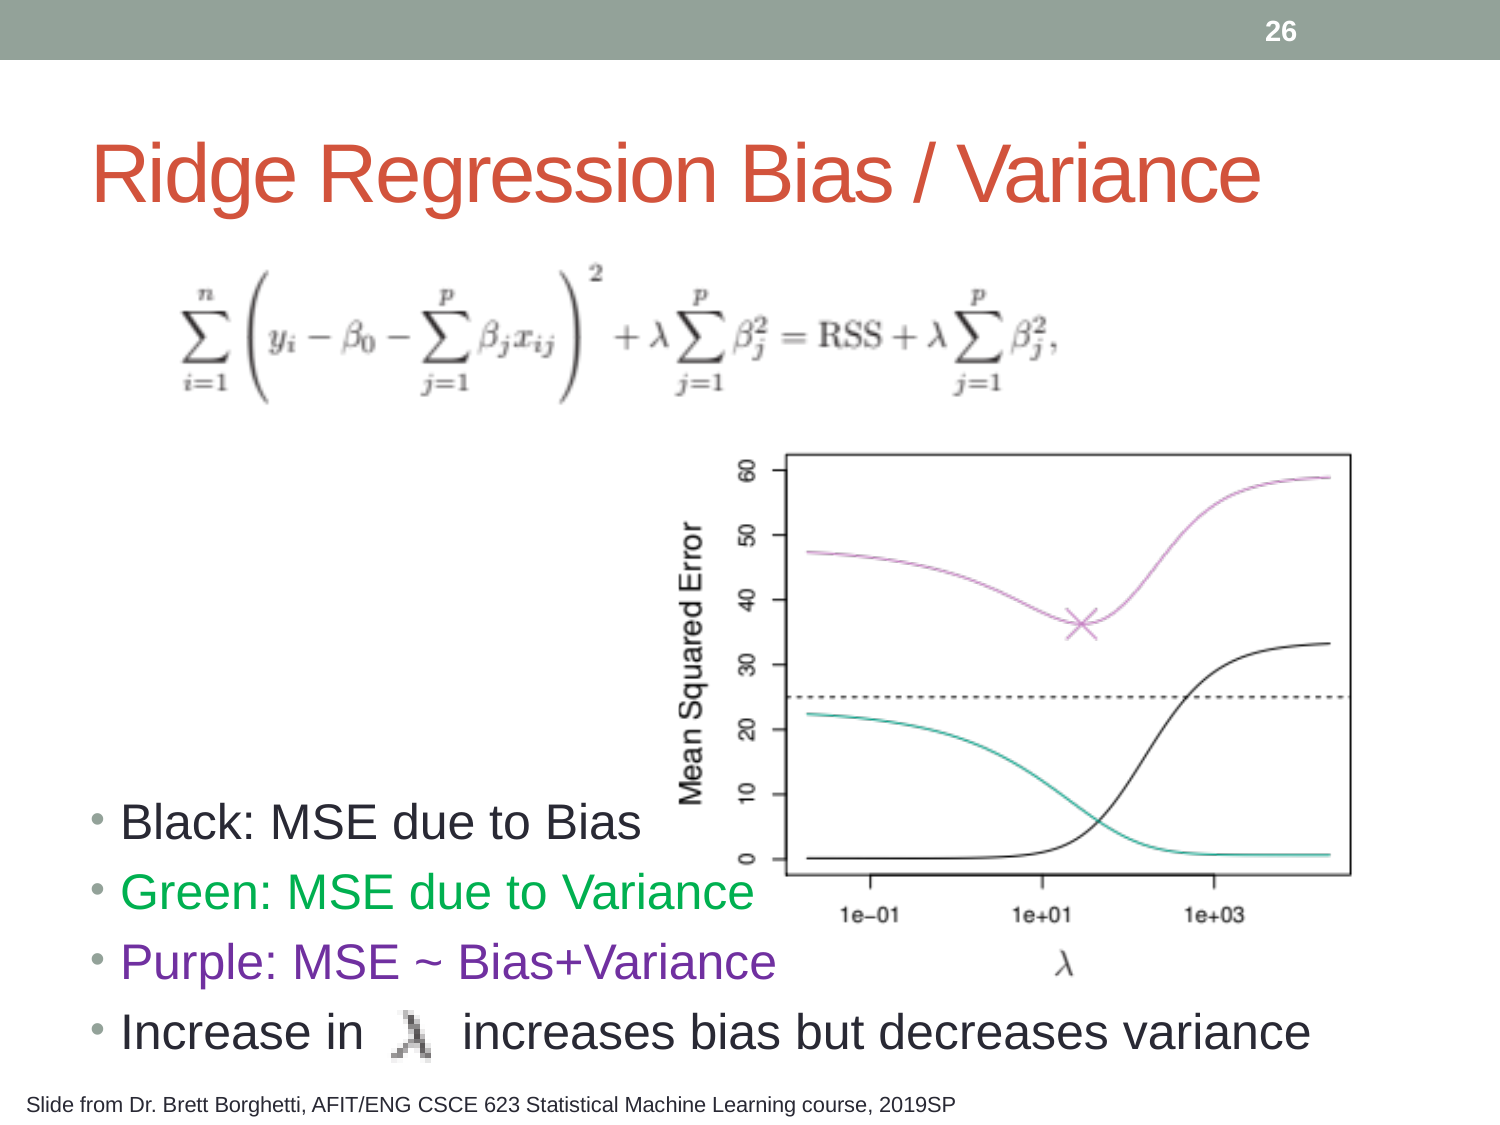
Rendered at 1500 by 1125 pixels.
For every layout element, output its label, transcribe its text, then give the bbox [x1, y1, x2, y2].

picture [149, 230, 1400, 1011]
text_box Slide from Dr. Brett Borghetti, AFIT/ENG CSCE 623 Statistical Machine Learning course, 2019SP [11, 1083, 973, 1125]
title Ridge Regression Bias / Variance [75, 87, 1425, 250]
slide_number 26 [1250, 3, 1425, 57]
picture [386, 991, 433, 1078]
list Black: MSE due to Bias Green: MSE due to Variance Purple: MSE ~ Bias+Variance Increase in increases bias but decreases variance [75, 781, 1425, 1093]
